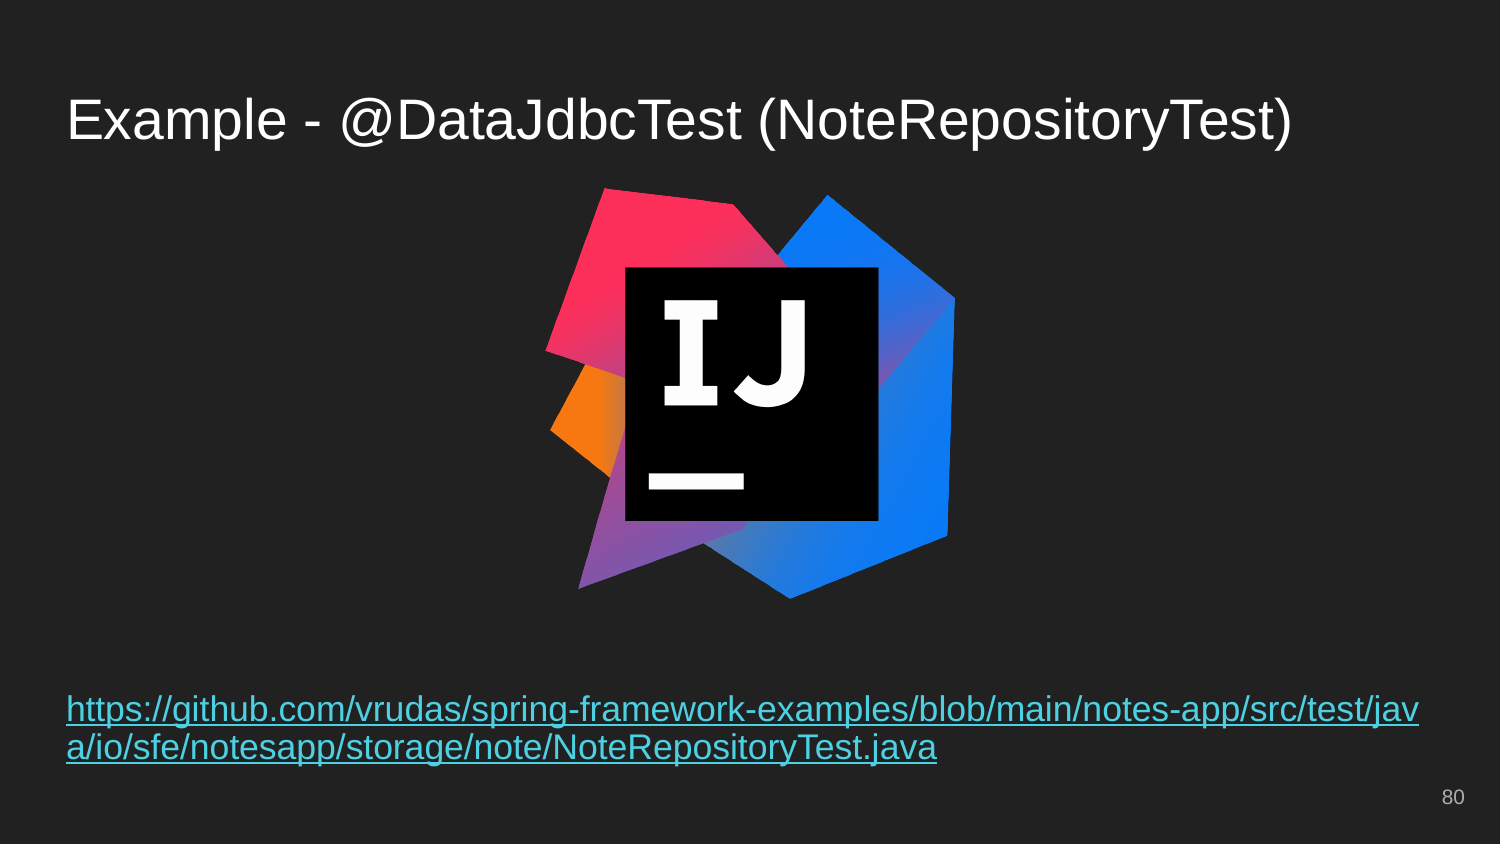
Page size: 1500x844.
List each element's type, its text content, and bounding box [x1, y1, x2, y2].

title Example - @DataJdbcTest (NoteRepositoryTest) [51, 72, 1449, 167]
list https://github.com/vrudas/spring-framework-examples/blob/main/notes-app/src/test/java/io/sfe/notesapp/storage/note/NoteRepositoryTest.java [51, 189, 1449, 750]
slide_number ‹#› [1389, 764, 1480, 830]
picture [544, 188, 956, 599]
